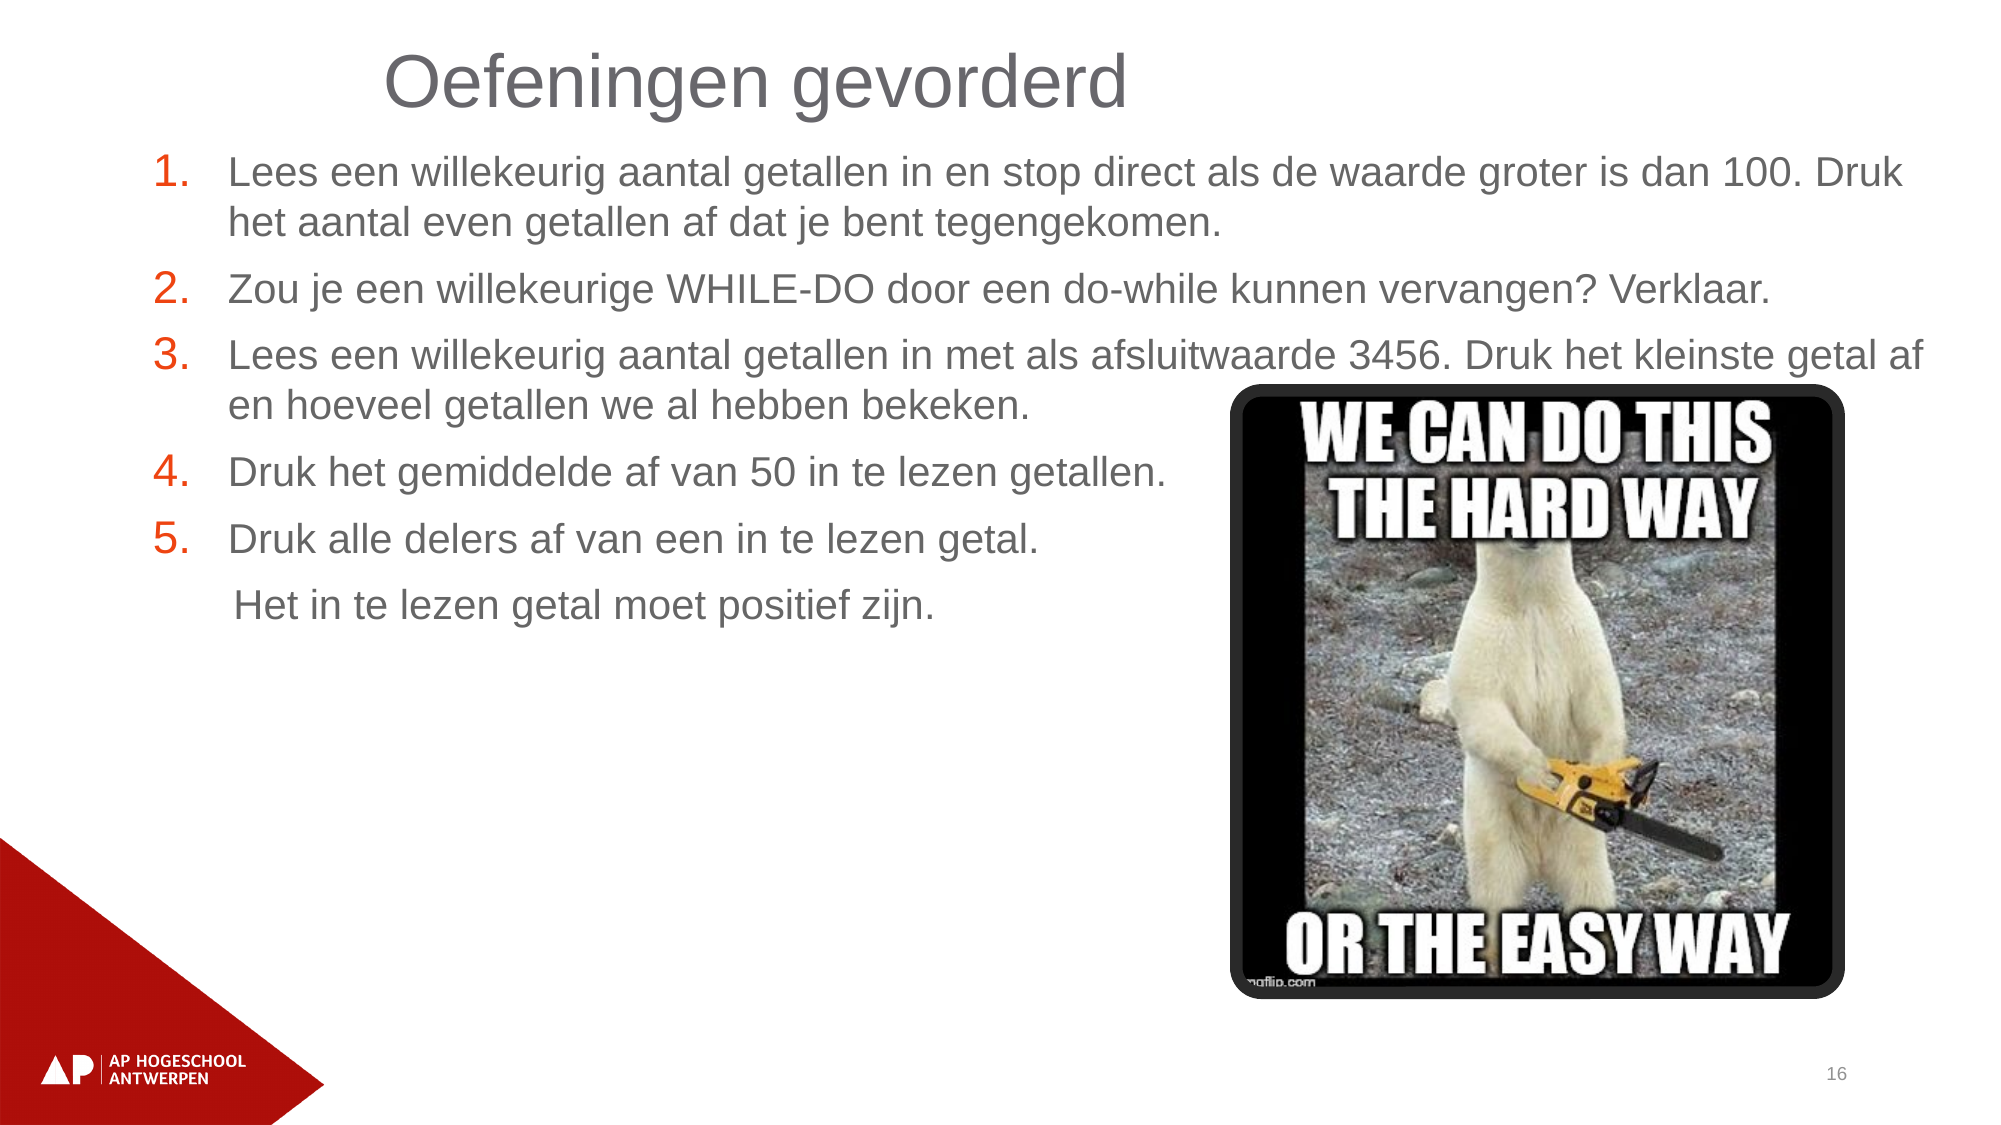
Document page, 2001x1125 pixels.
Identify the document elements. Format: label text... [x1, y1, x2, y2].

slide_number 16 [1684, 1042, 1863, 1103]
text_box Lees een willekeurig aantal getallen in en stop direct als de waarde groter is dan 100. Druk het aantal even getallen af dat je bent tegengekomen. Zou je een willekeurige WHILE-DO door een do-while kunnen vervangen? Verklaar. Lees een willekeurig aantal getallen in met als afsluitwaarde 3456. Druk het kleinste getal af en hoeveel getallen we al hebben bekeken. Druk het gemiddelde af van 50 in te lezen getallen. Druk alle delers af van een in te lezen getal. Het in te lezen getal moet positief zijn. [137, 137, 1957, 813]
picture [0, 831, 328, 1125]
text_box Oefeningen gevorderd [368, 0, 1798, 172]
picture [1236, 390, 1839, 993]
